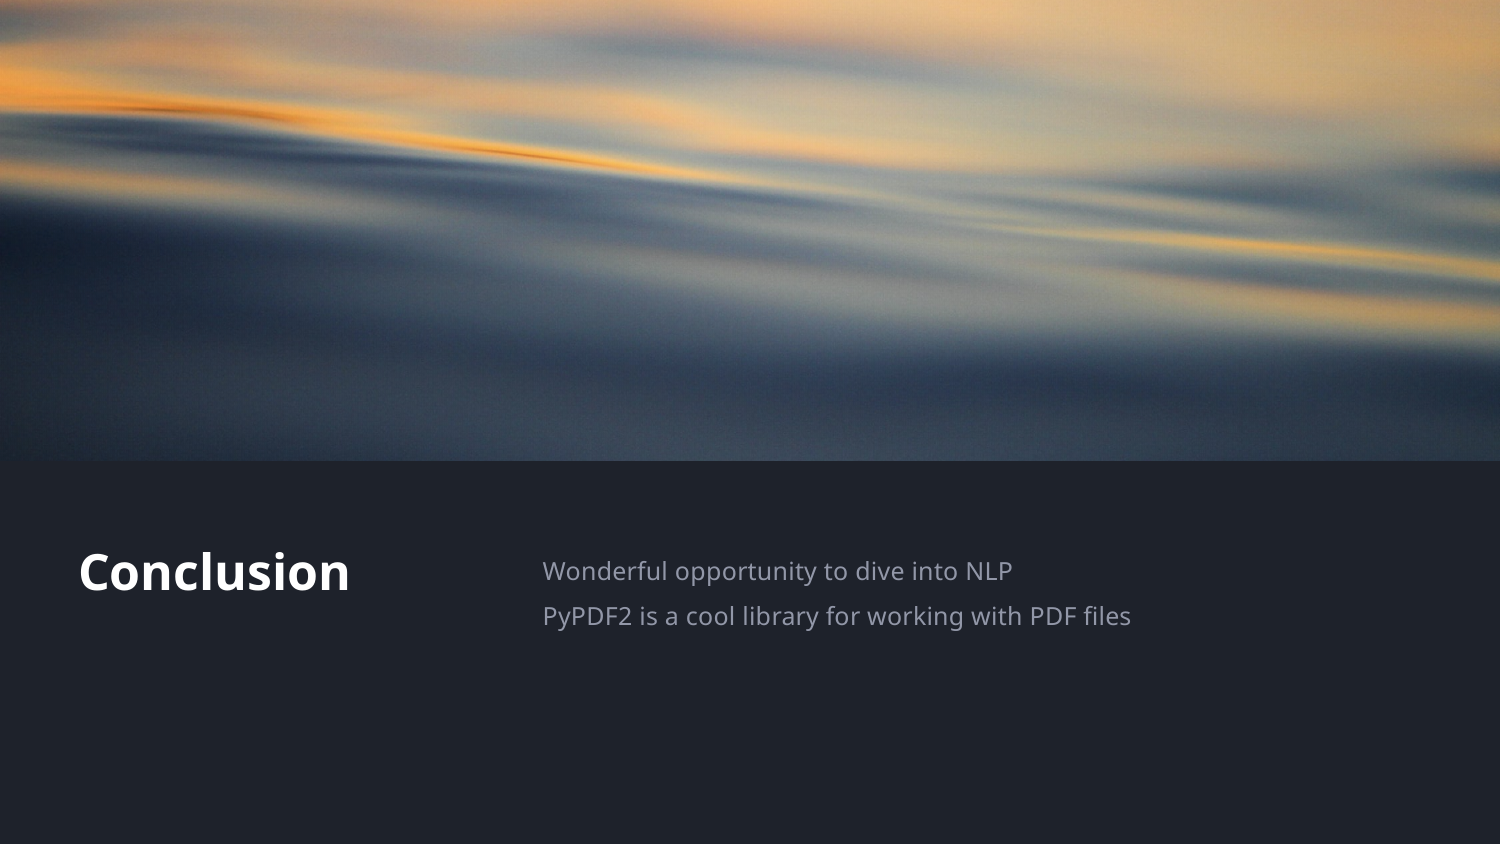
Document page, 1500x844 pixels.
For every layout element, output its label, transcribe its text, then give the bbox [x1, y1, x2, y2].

text_box Conclusion [78, 540, 529, 661]
text_box Wonderful opportunity to dive into NLP PyPDF2 is a cool library for working with PDF files [542, 540, 1443, 721]
picture [0, 0, 1500, 461]
